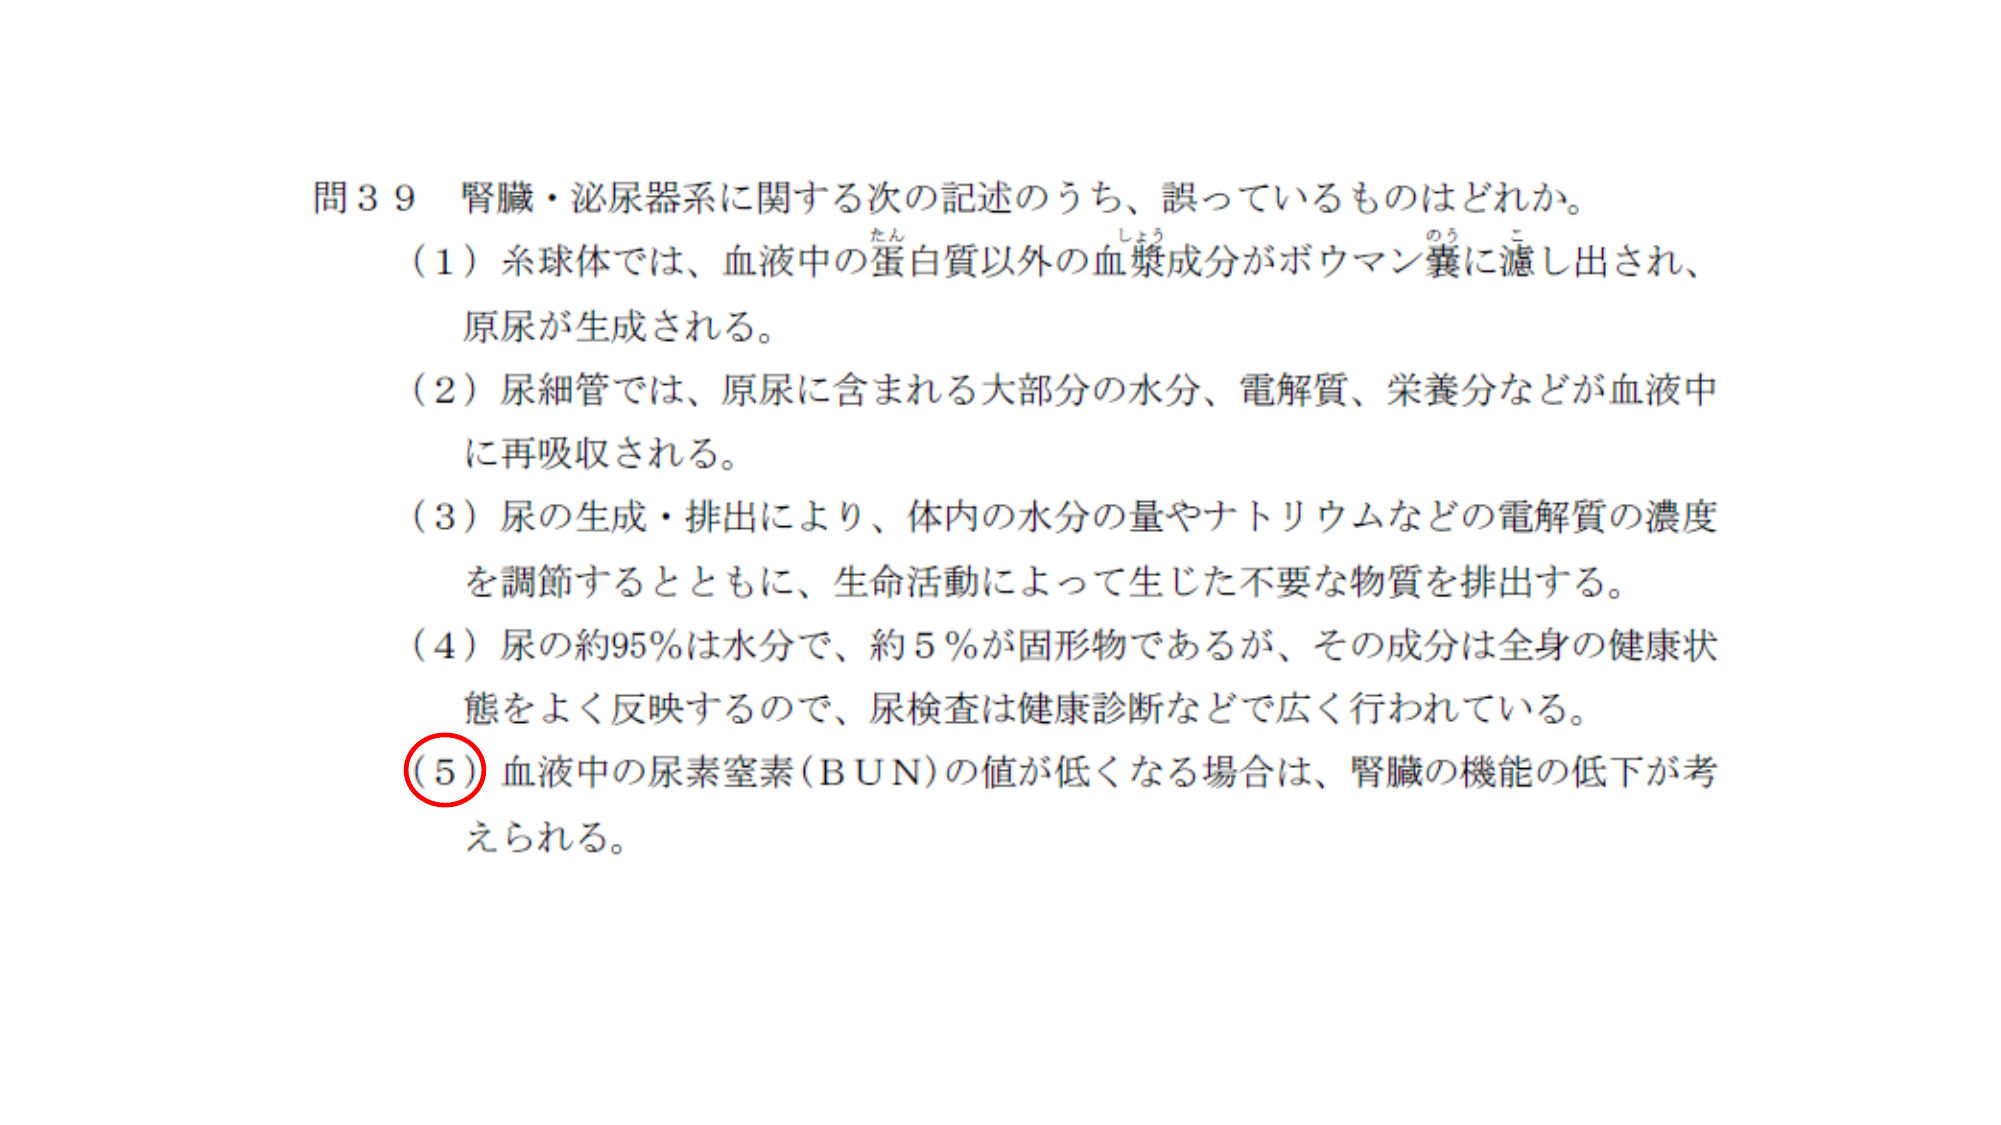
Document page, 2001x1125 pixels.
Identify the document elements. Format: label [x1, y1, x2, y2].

picture [284, 144, 1746, 889]
